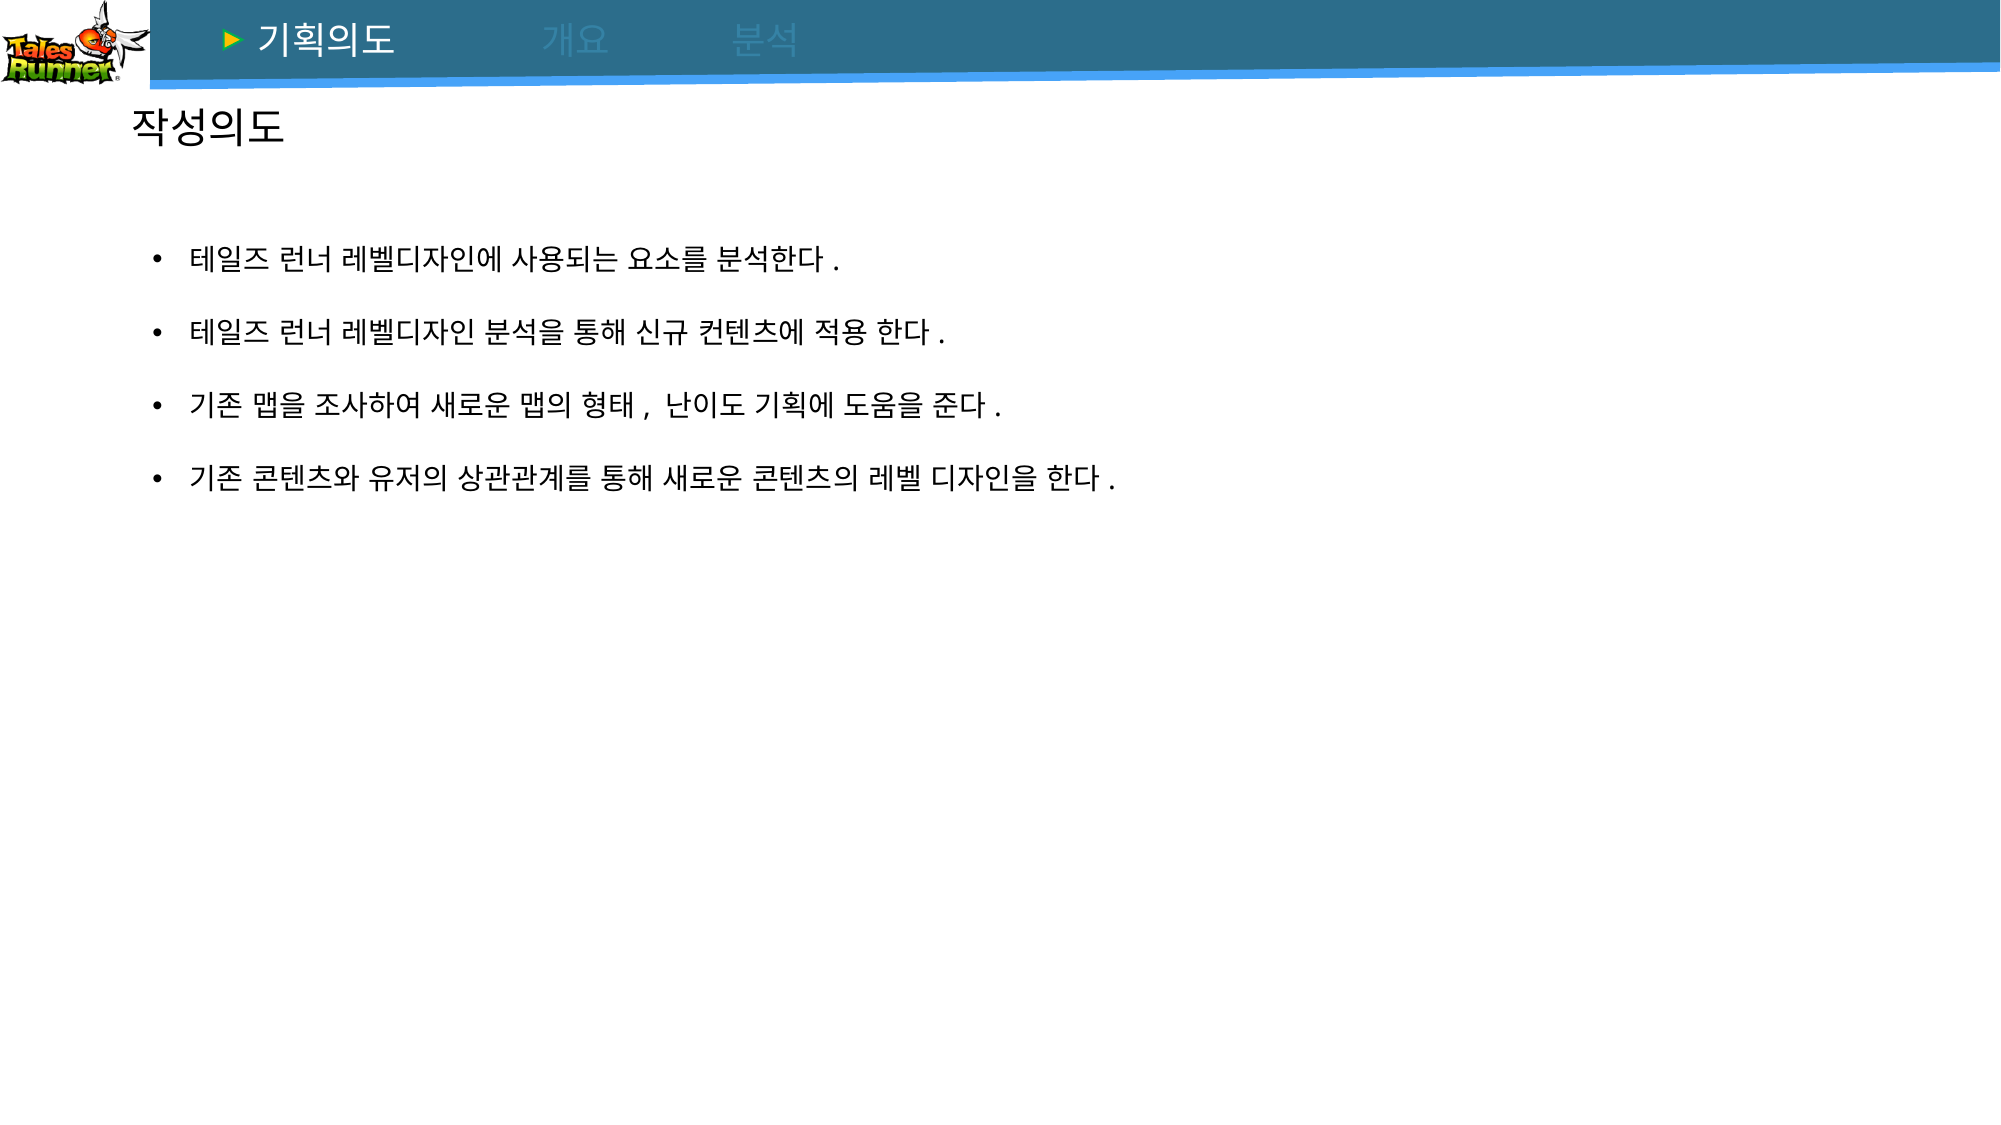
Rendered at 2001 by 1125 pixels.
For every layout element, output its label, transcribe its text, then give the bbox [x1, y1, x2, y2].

list 테일즈 런너 레벨디자인에 사용되는 요소를 분석한다. 테일즈 런너 레벨디자인 분석을 통해 신규 컨텐츠에 적용 한다. 기존 맵을 조사하여 새로운 맵의 형태, 난이도 기획에 도움을 준다. 기존 콘텐츠와 유저의 상관관계를 통해 새로운 콘텐츠의 레벨 디자인을 한다. [137, 216, 1886, 1043]
picture [0, 0, 151, 85]
title 작성의도 [116, 87, 1842, 173]
